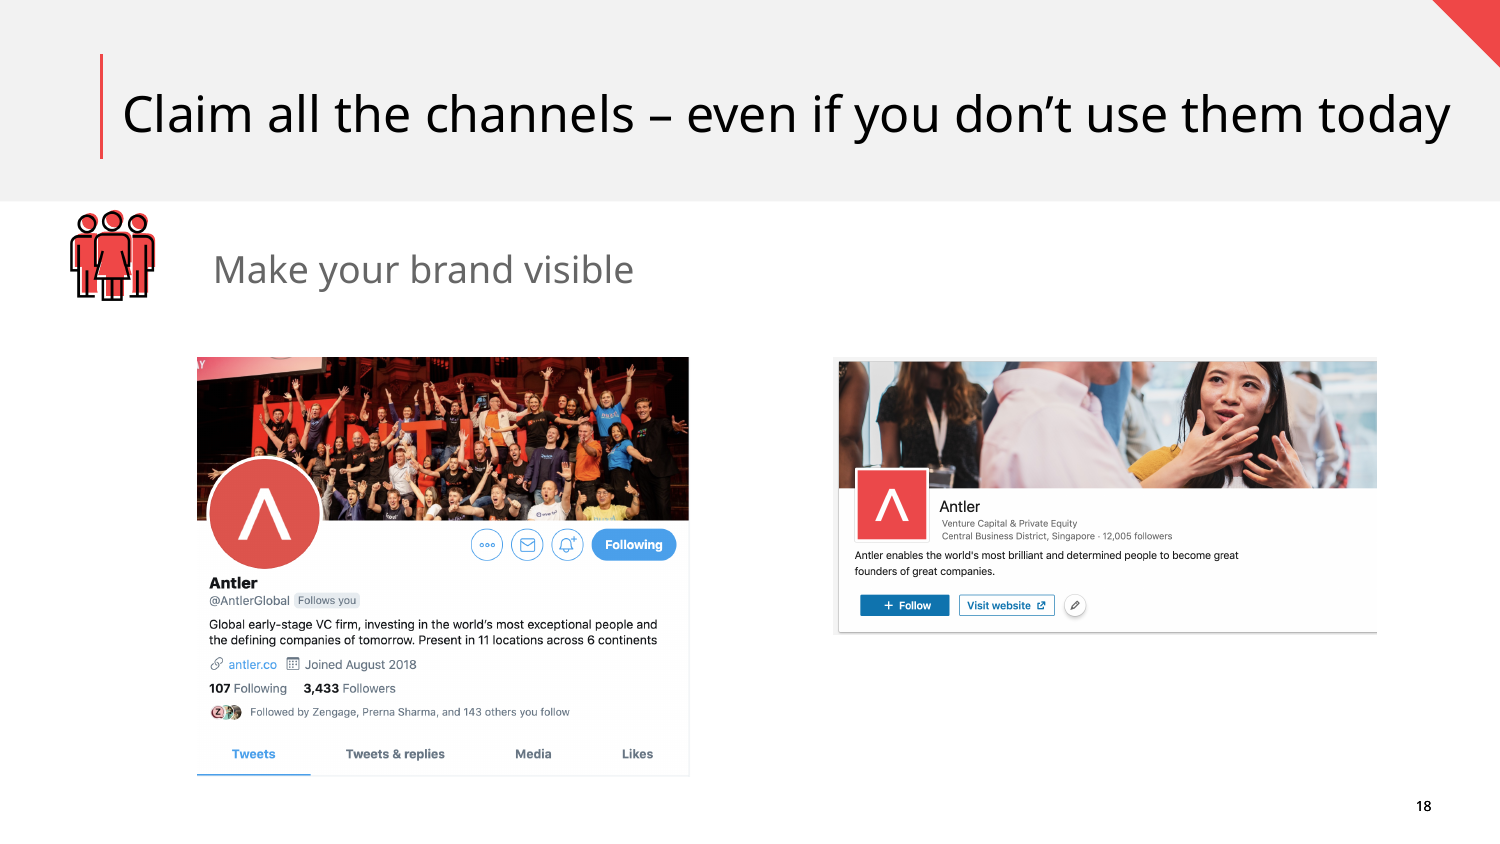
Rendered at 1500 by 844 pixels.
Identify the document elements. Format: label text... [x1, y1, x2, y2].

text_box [67, 209, 157, 301]
picture [832, 357, 1377, 635]
picture [197, 357, 691, 777]
title Claim all the channels – even if you don’t use them today [122, 52, 1486, 143]
text_box Make your brand visible [197, 208, 691, 326]
